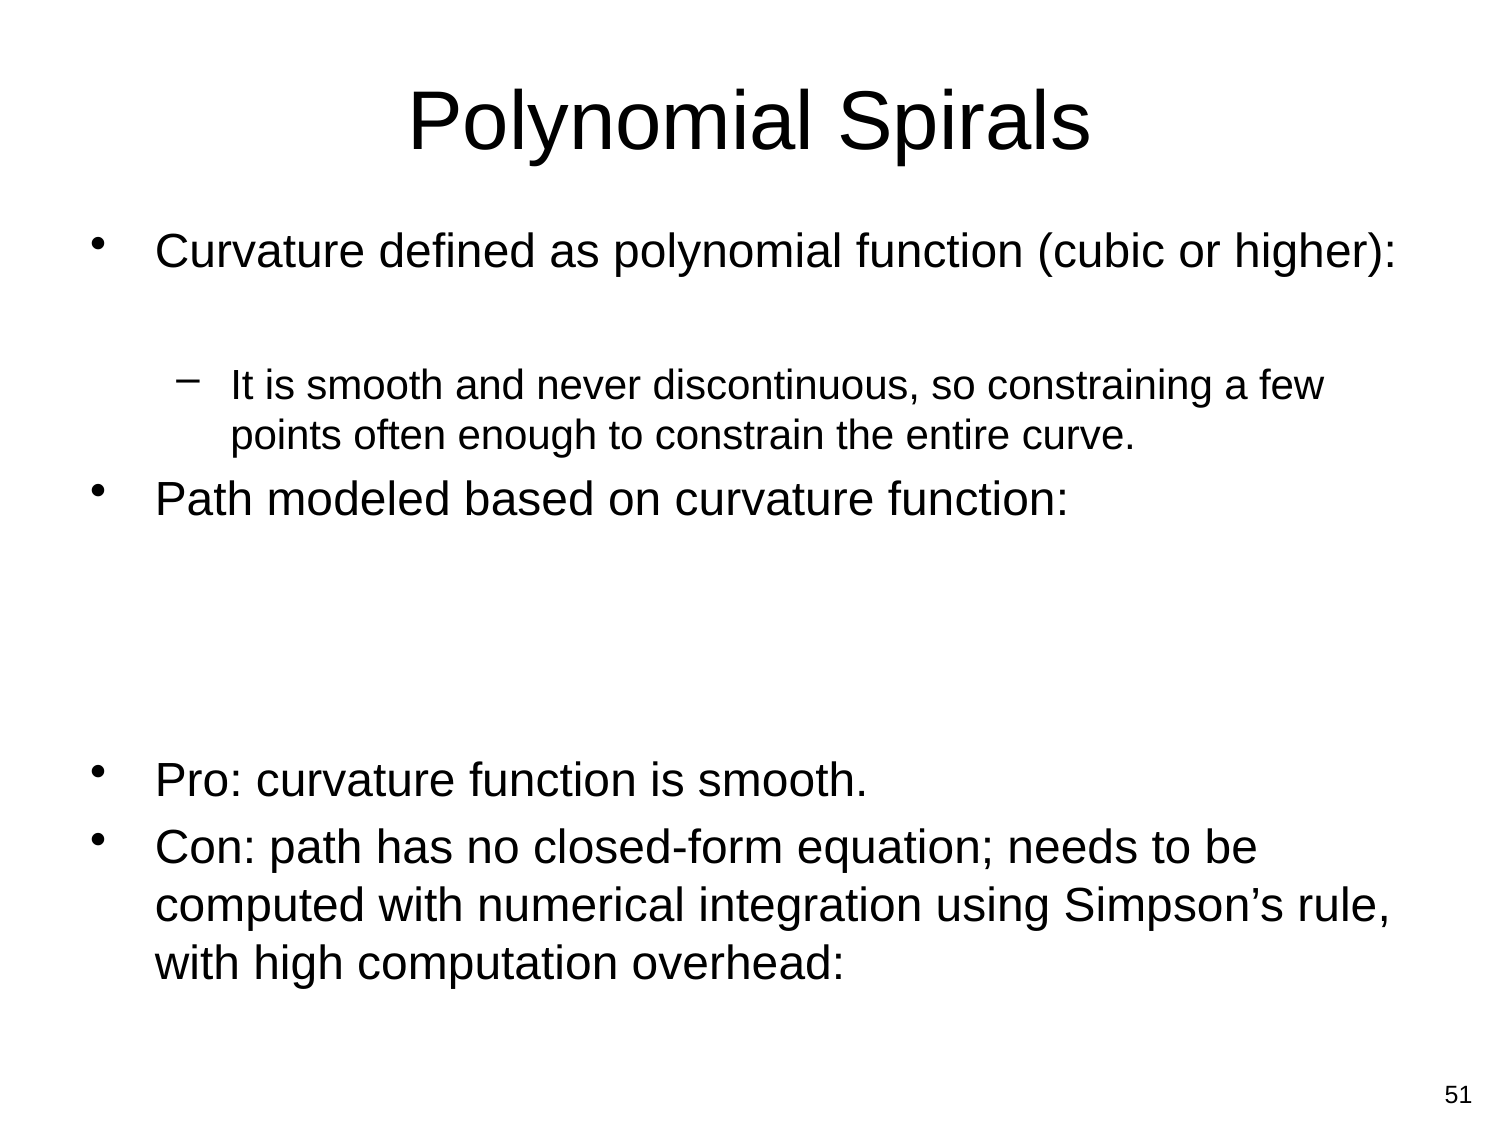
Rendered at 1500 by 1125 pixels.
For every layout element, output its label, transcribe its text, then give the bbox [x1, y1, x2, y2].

title Polynomial Spirals [74, 44, 1426, 188]
slide_number 51 [1137, 1070, 1488, 1112]
